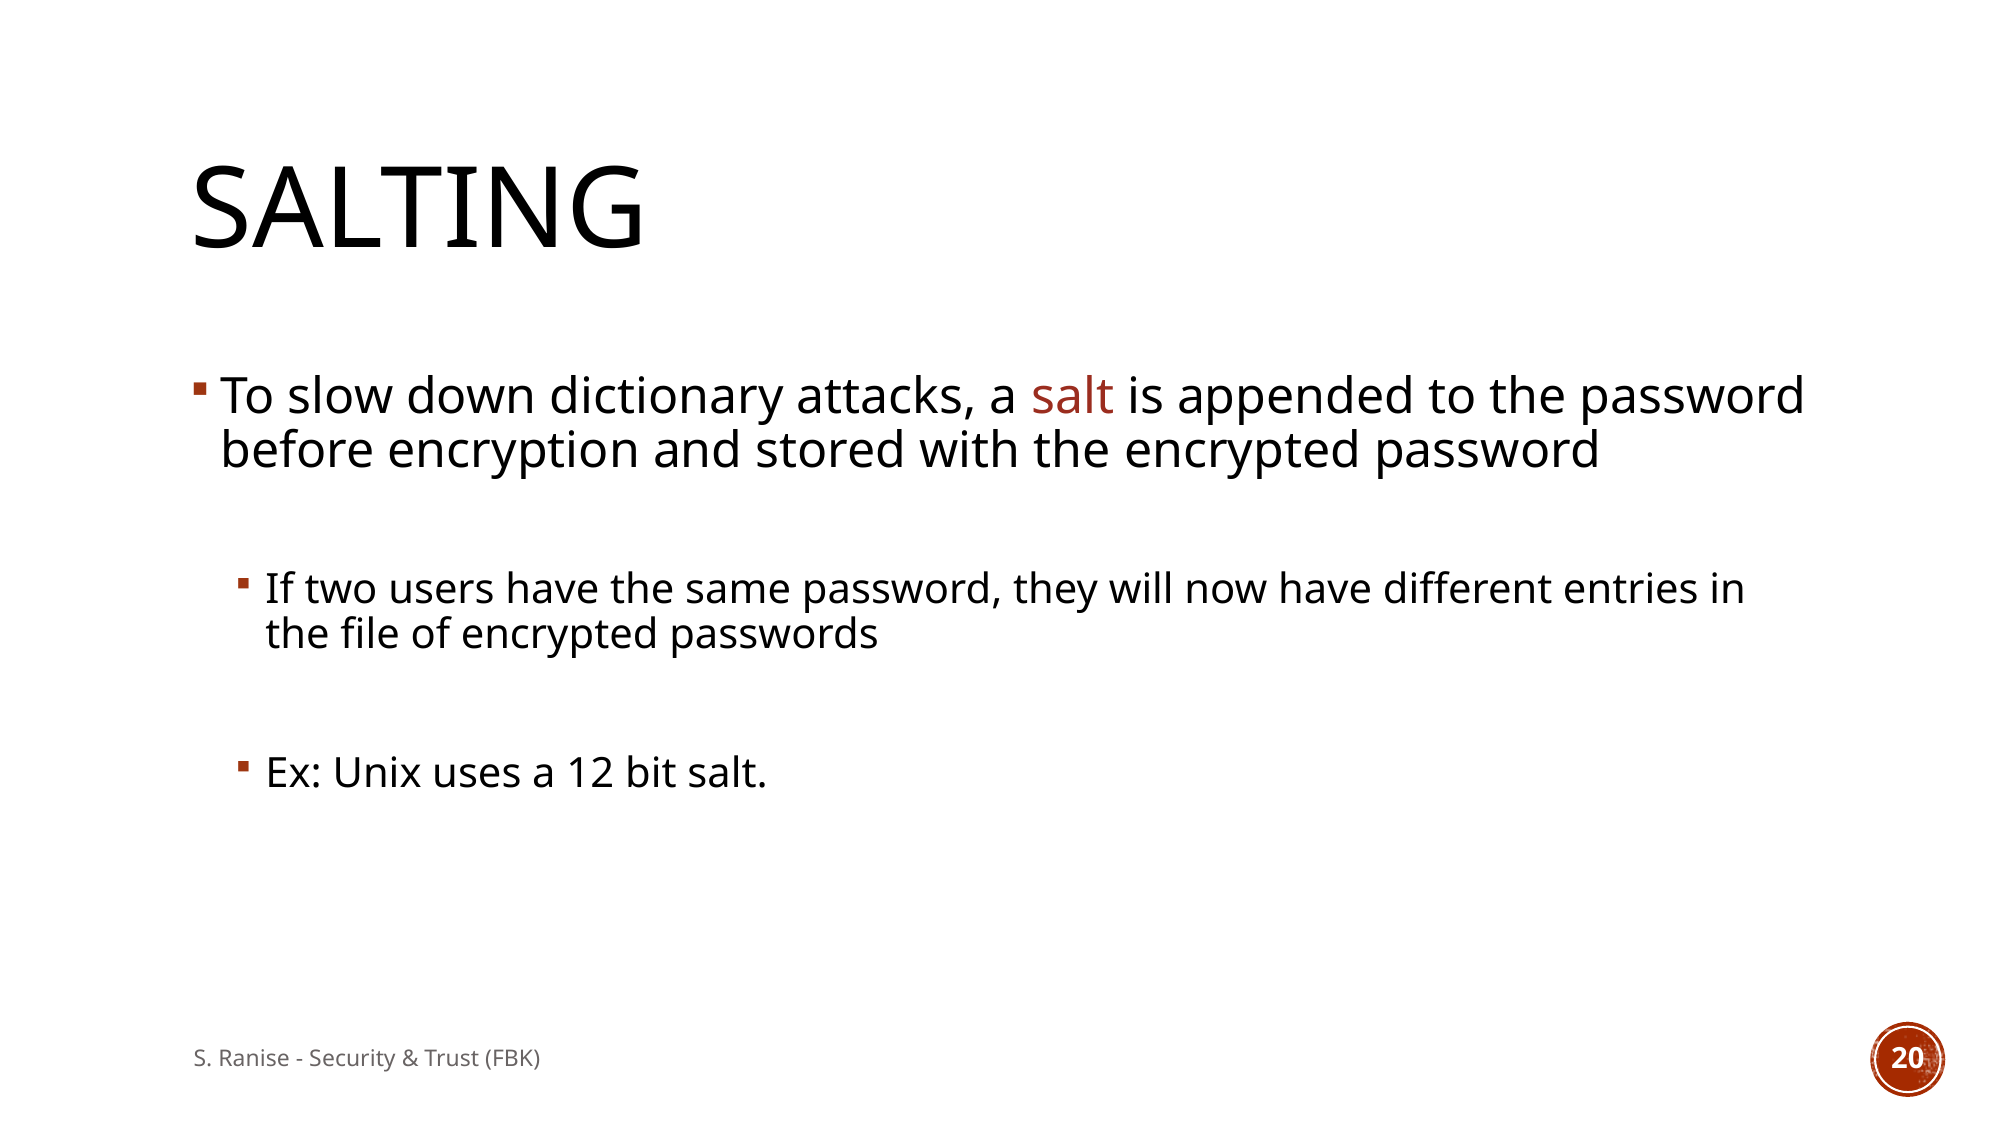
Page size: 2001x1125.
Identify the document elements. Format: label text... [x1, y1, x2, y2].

slide_number 19 [1855, 1028, 1961, 1089]
footer S. Ranise - Security & Trust (FBK) [178, 1028, 1217, 1089]
title SALTING [175, 79, 1826, 295]
list To slow down dictionary attacks, a salt is appended to the password before encryption and stored with the encrypted password If two users have the same password, they will now have different entries in the file of encrypted passwords Ex: Unix uses a 12 bit salt. [175, 295, 1826, 1013]
